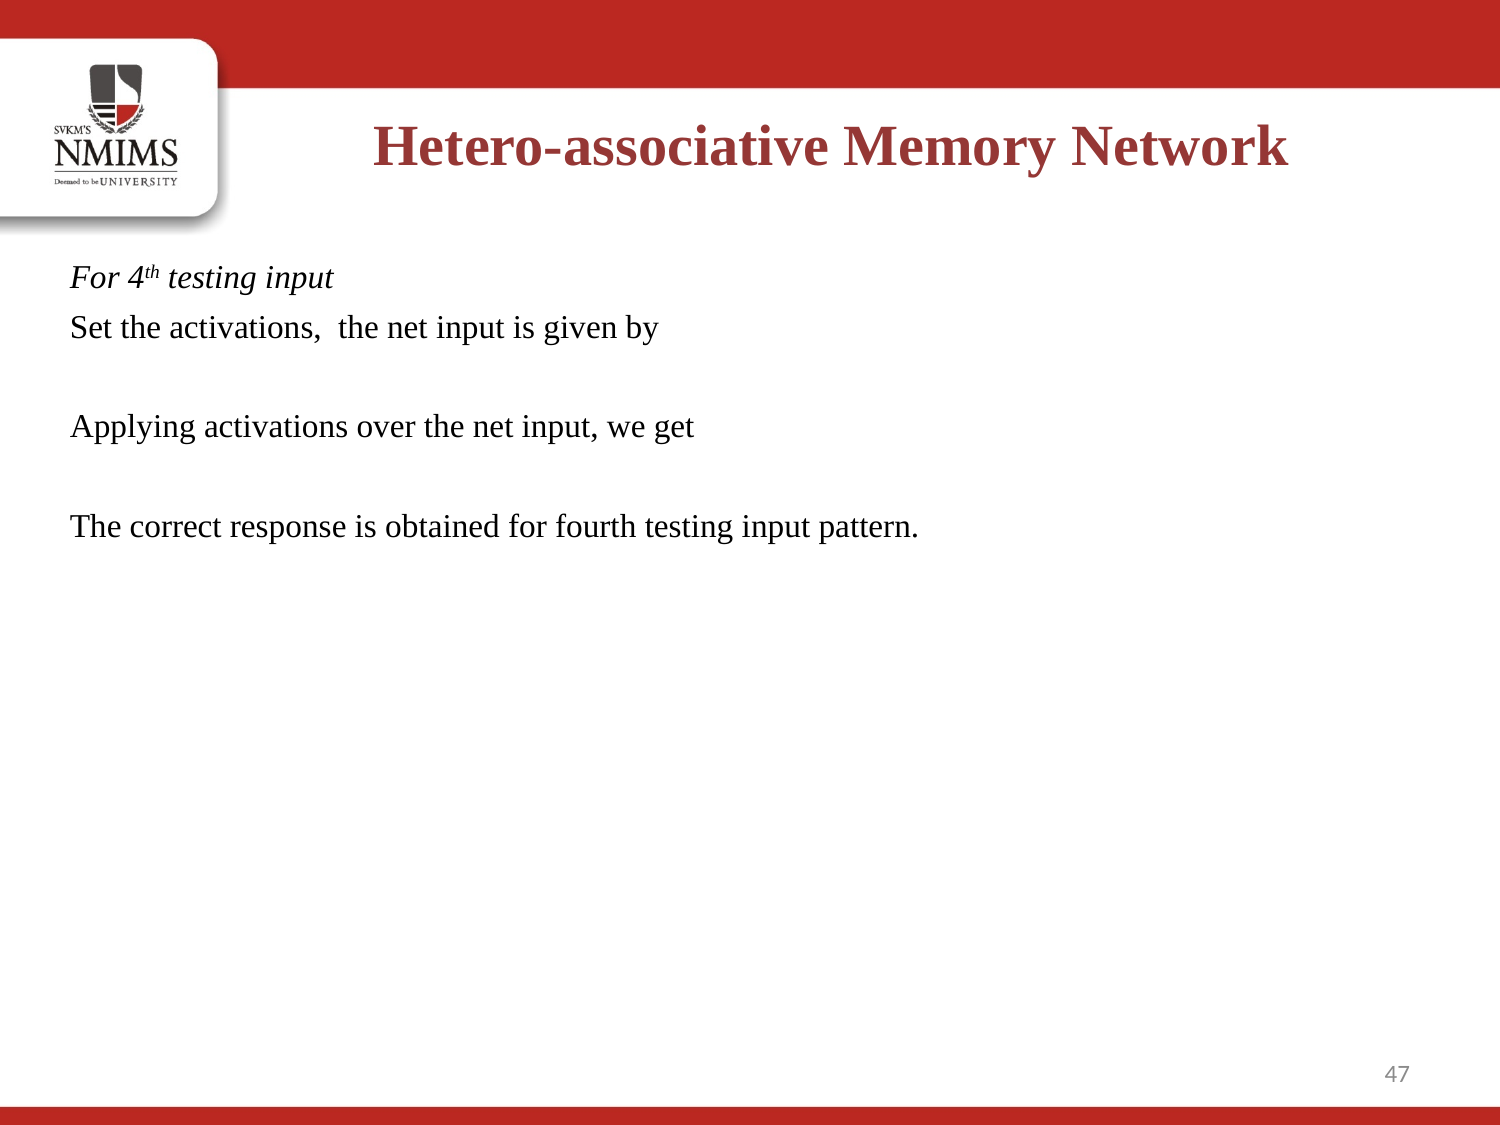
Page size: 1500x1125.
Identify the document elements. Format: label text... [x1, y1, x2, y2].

text_box Hetero-associative Memory Network [237, 99, 1425, 185]
picture [0, 0, 1500, 1125]
slide_number 47 [1074, 1042, 1425, 1103]
